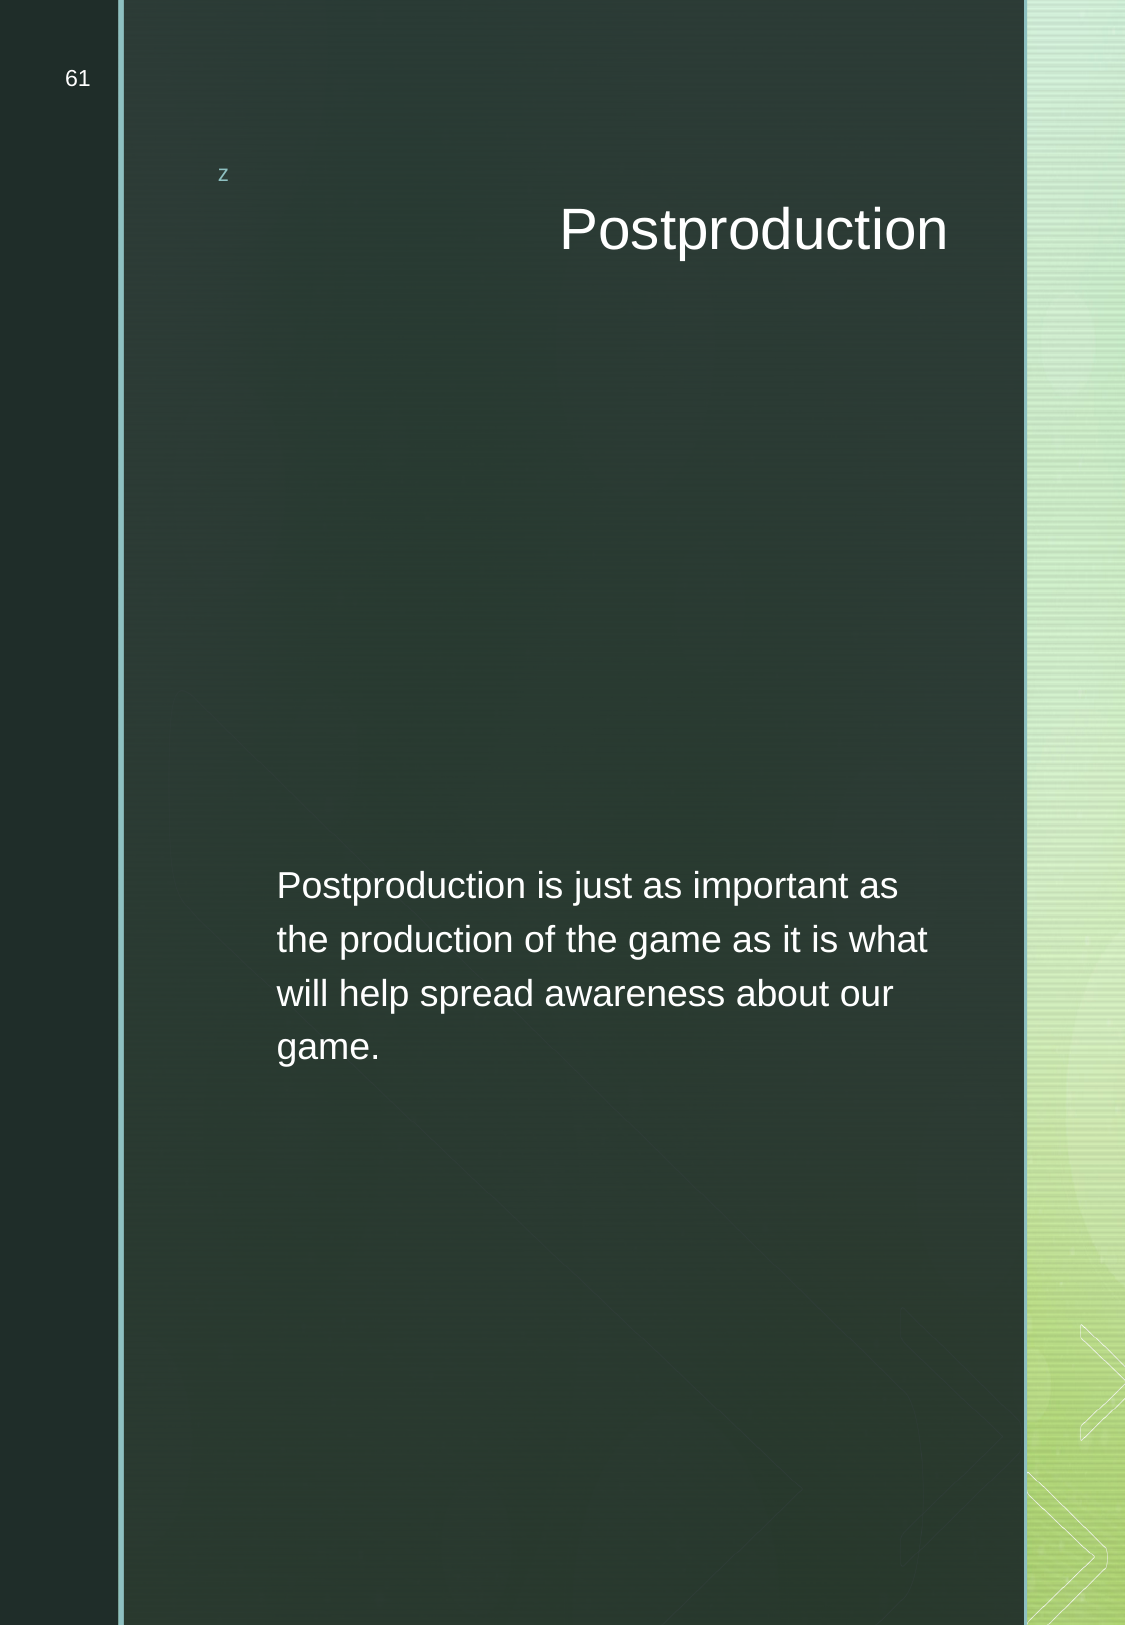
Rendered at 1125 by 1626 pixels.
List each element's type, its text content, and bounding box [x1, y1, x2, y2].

picture [1028, 0, 1125, 1625]
title Postproduction [241, 191, 965, 447]
slide_number 61 [19, 38, 99, 116]
list Postproduction is just as important as the production of the game as it is what will help spread awareness about our game. [261, 485, 965, 1434]
